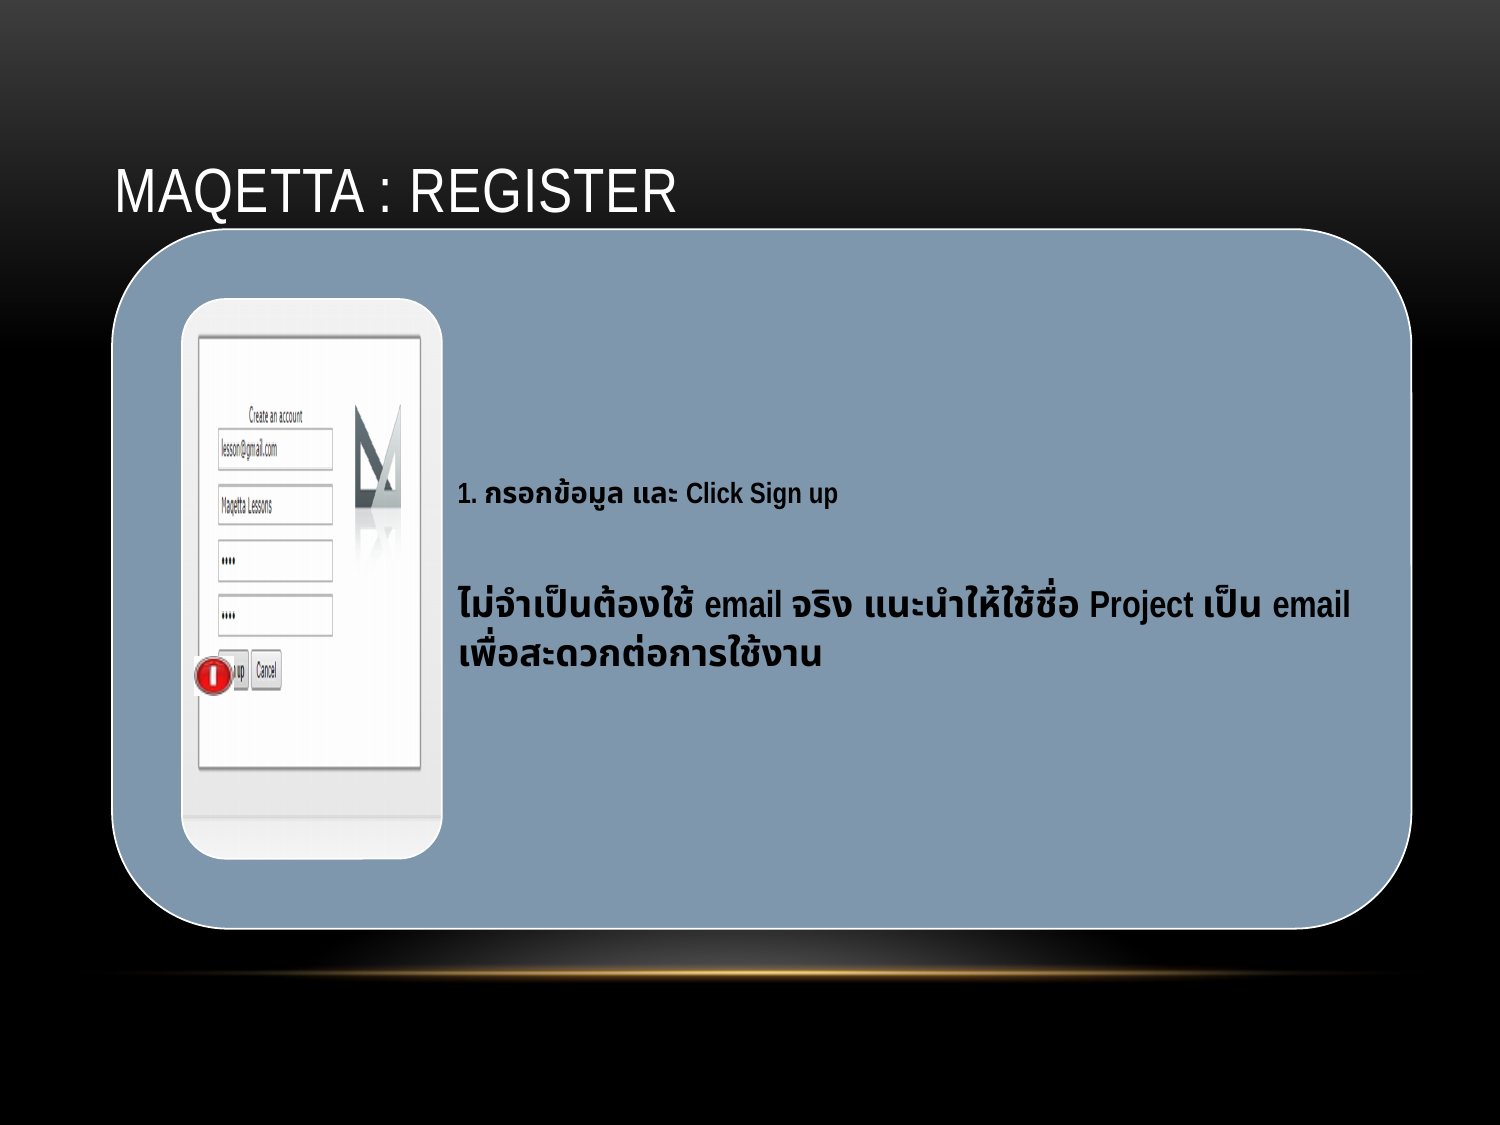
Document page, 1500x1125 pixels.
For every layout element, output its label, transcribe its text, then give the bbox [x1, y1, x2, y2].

picture [0, 0, 1500, 1125]
title Maqetta : Register [99, 45, 1400, 233]
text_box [111, 228, 1412, 929]
